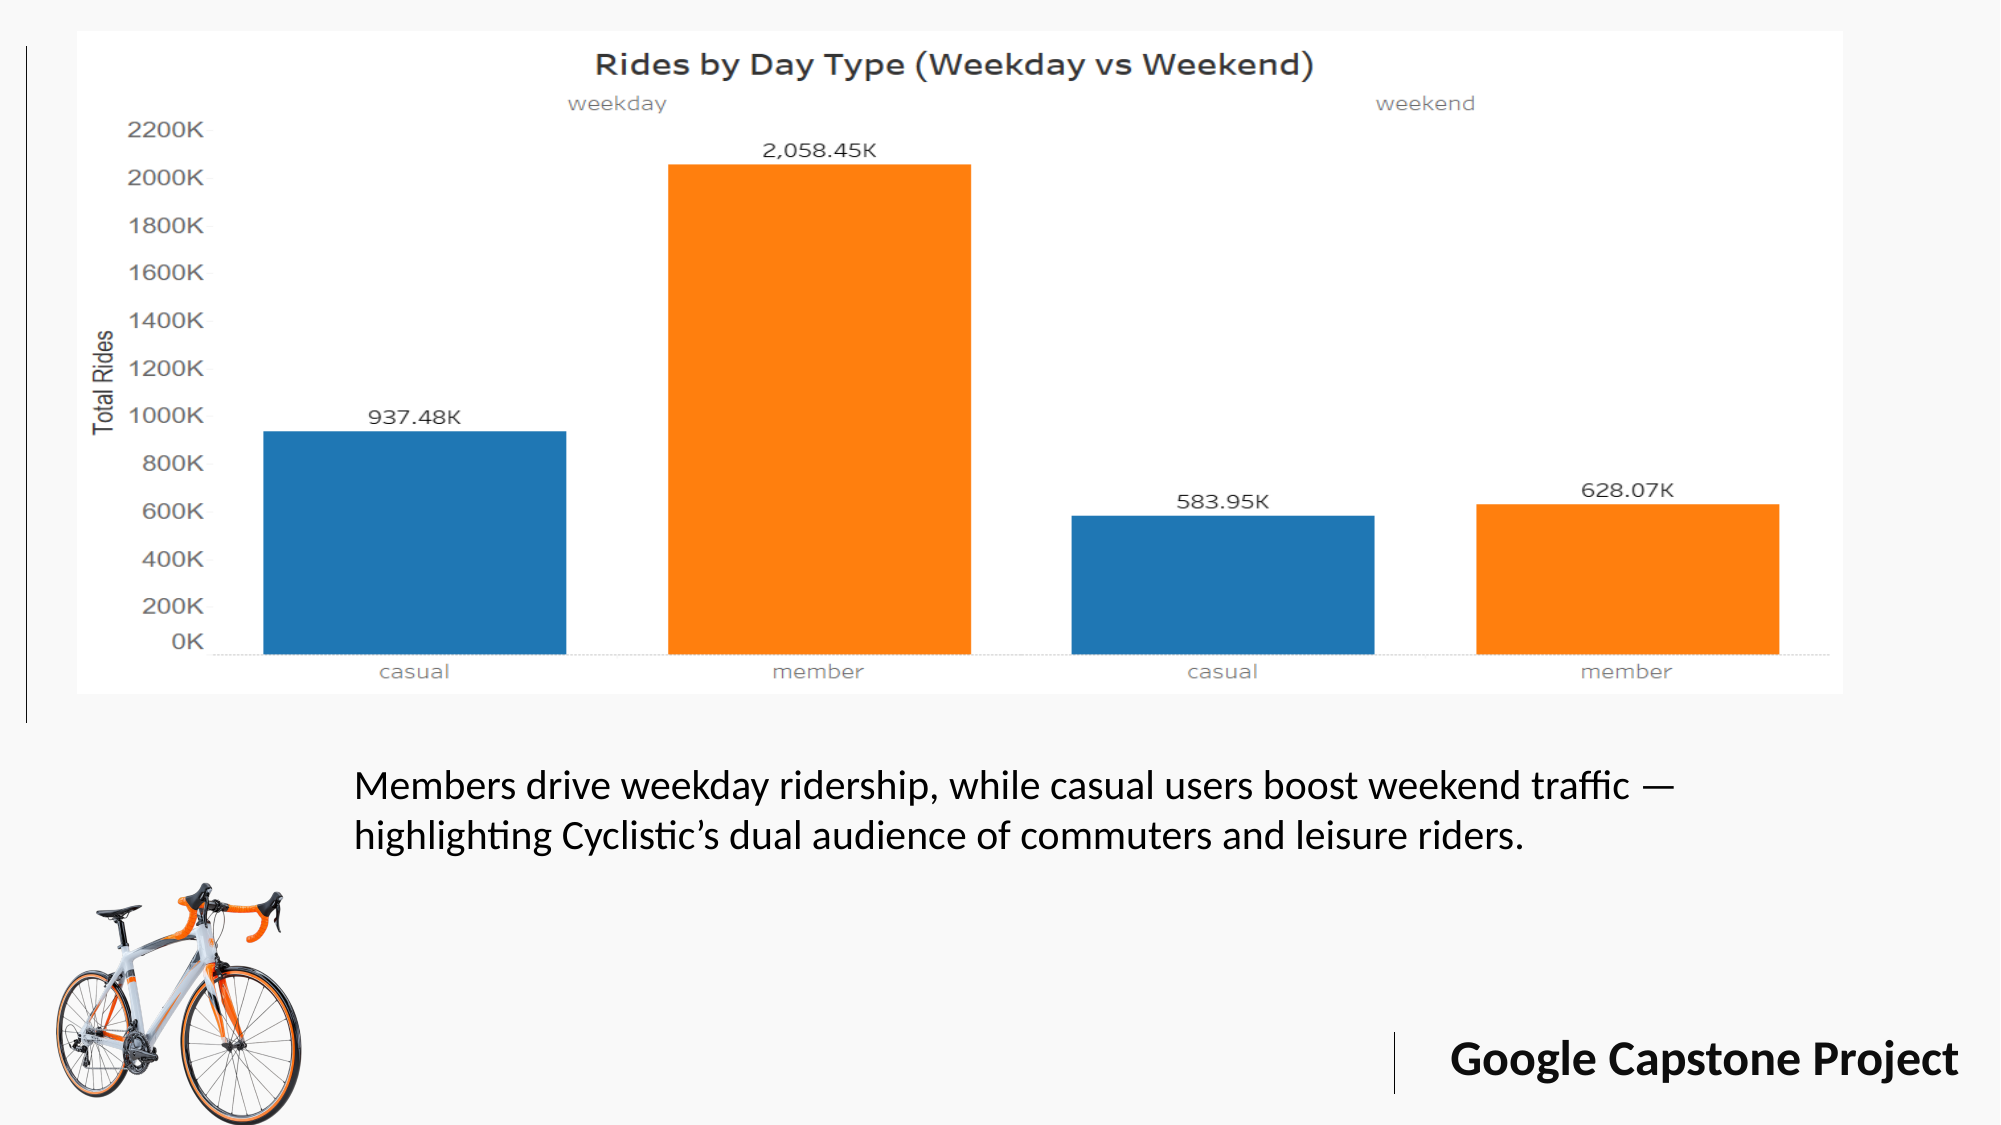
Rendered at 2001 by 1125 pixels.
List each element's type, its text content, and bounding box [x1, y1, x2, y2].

text_box Google Capstone Project [1435, 1017, 1999, 1093]
picture [33, 860, 324, 1125]
text_box Members drive weekday ridership, while casual users boost weekend traffic — highlighting Cyclistic’s dual audience of commuters and leisure riders. [339, 750, 1893, 865]
picture [77, 31, 1843, 694]
